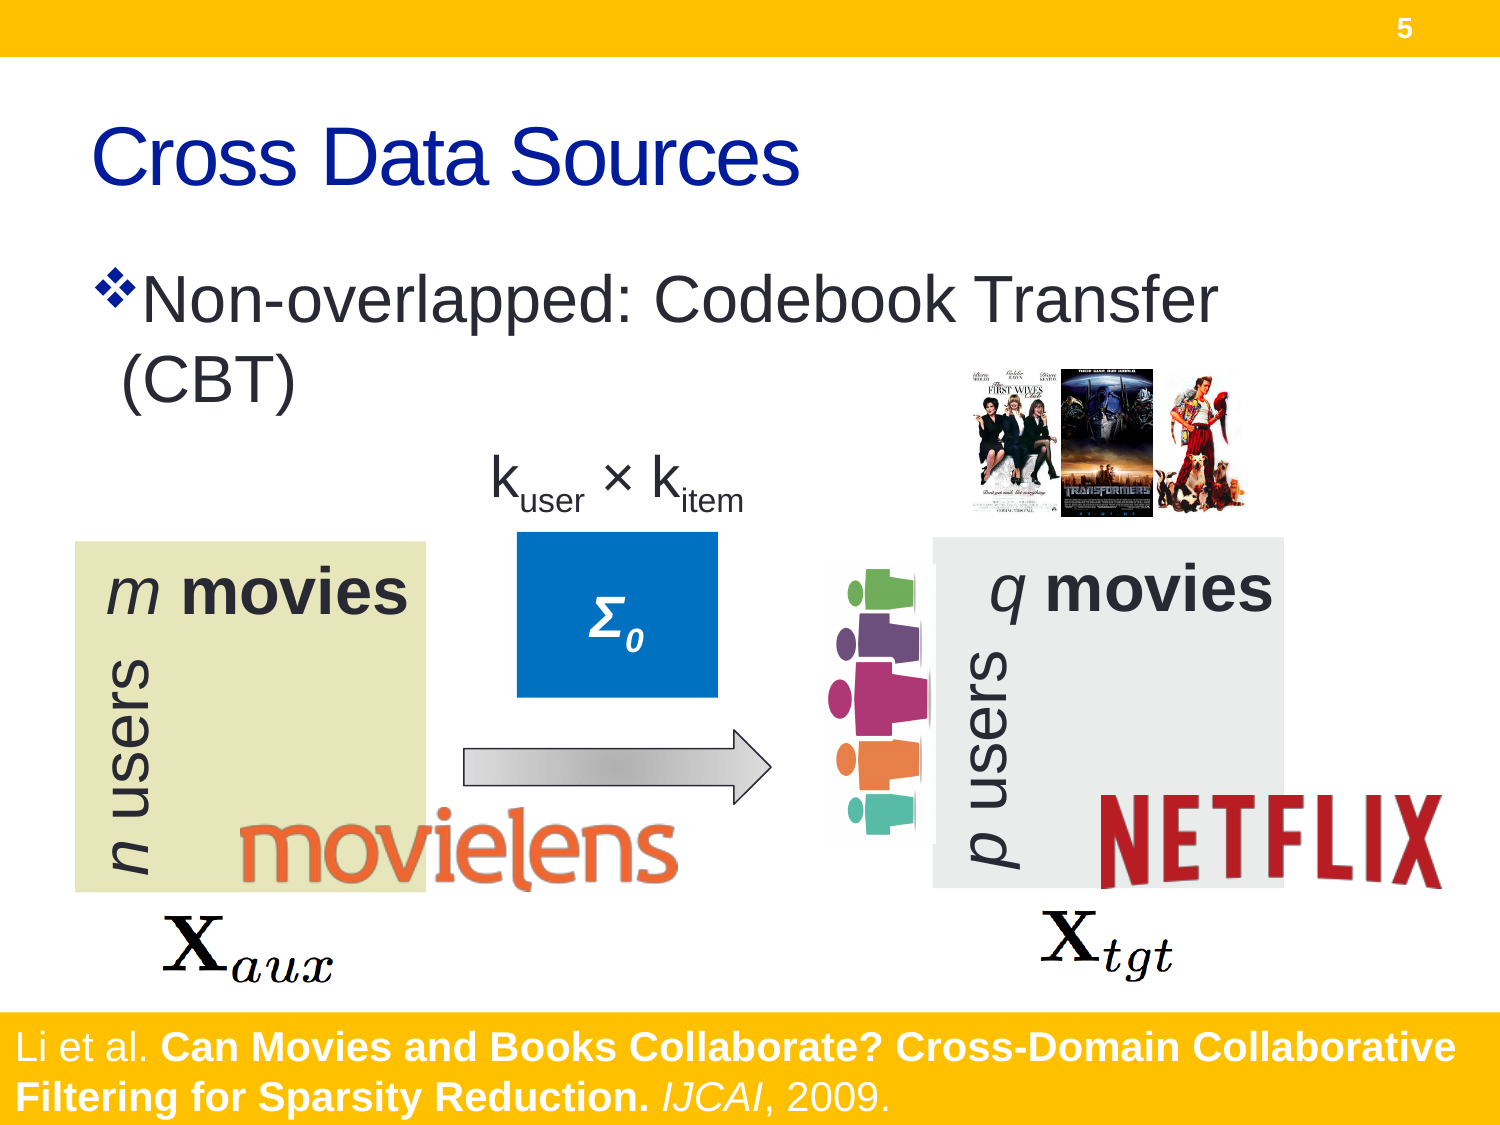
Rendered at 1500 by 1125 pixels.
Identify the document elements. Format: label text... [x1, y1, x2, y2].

text_box q movies [974, 537, 1290, 633]
text_box [463, 729, 772, 805]
picture [1031, 902, 1186, 988]
picture [1100, 795, 1442, 889]
text_box [515, 530, 720, 700]
text_box p users [932, 634, 1028, 883]
picture [968, 369, 1248, 517]
text_box n users [74, 642, 170, 892]
picture [240, 807, 678, 893]
title Cross Data Sources [75, 71, 1425, 234]
text_box Li et al. Can Movies and Books Collaborate? Cross-Domain Collaborative Filtering for Sparsity Reduction. IJCAI, 2009. [0, 1012, 1500, 1125]
text_box m movies [91, 540, 425, 635]
list Non-overlapped: Codebook Transfer (CBT) [75, 247, 1425, 992]
slide_number 5 [1381, 0, 1500, 55]
picture [740, 565, 1020, 844]
text_box [931, 535, 1286, 890]
text_box Σ0 [575, 572, 673, 667]
text_box [73, 539, 428, 894]
text_box kuser × kitem [475, 431, 760, 527]
picture [155, 906, 346, 992]
